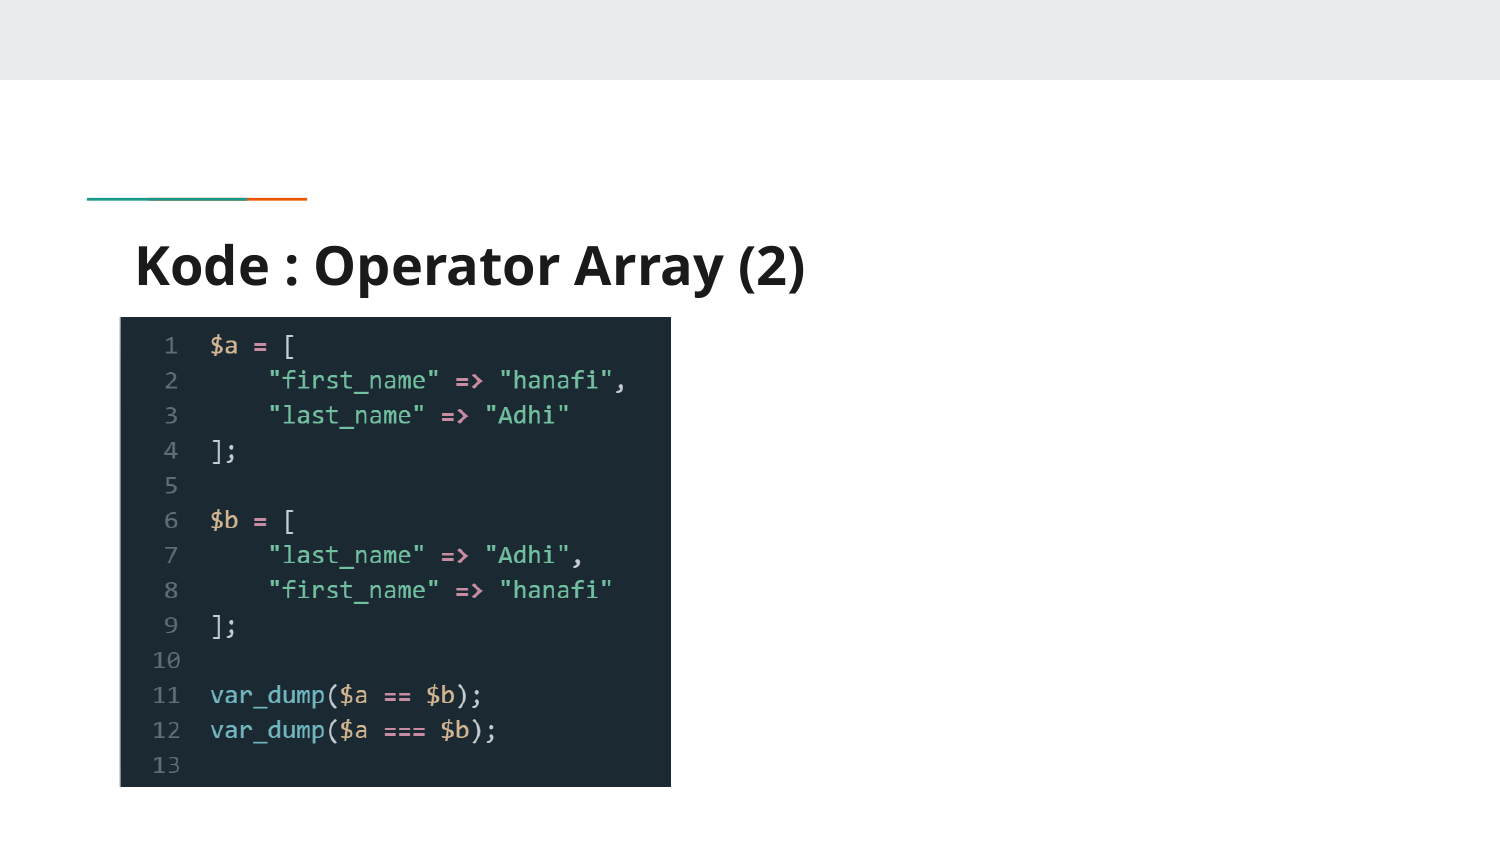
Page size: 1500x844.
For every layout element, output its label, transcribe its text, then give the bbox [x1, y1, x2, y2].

title Kode : Operator Array (2) [119, 216, 1381, 305]
picture [119, 316, 672, 788]
